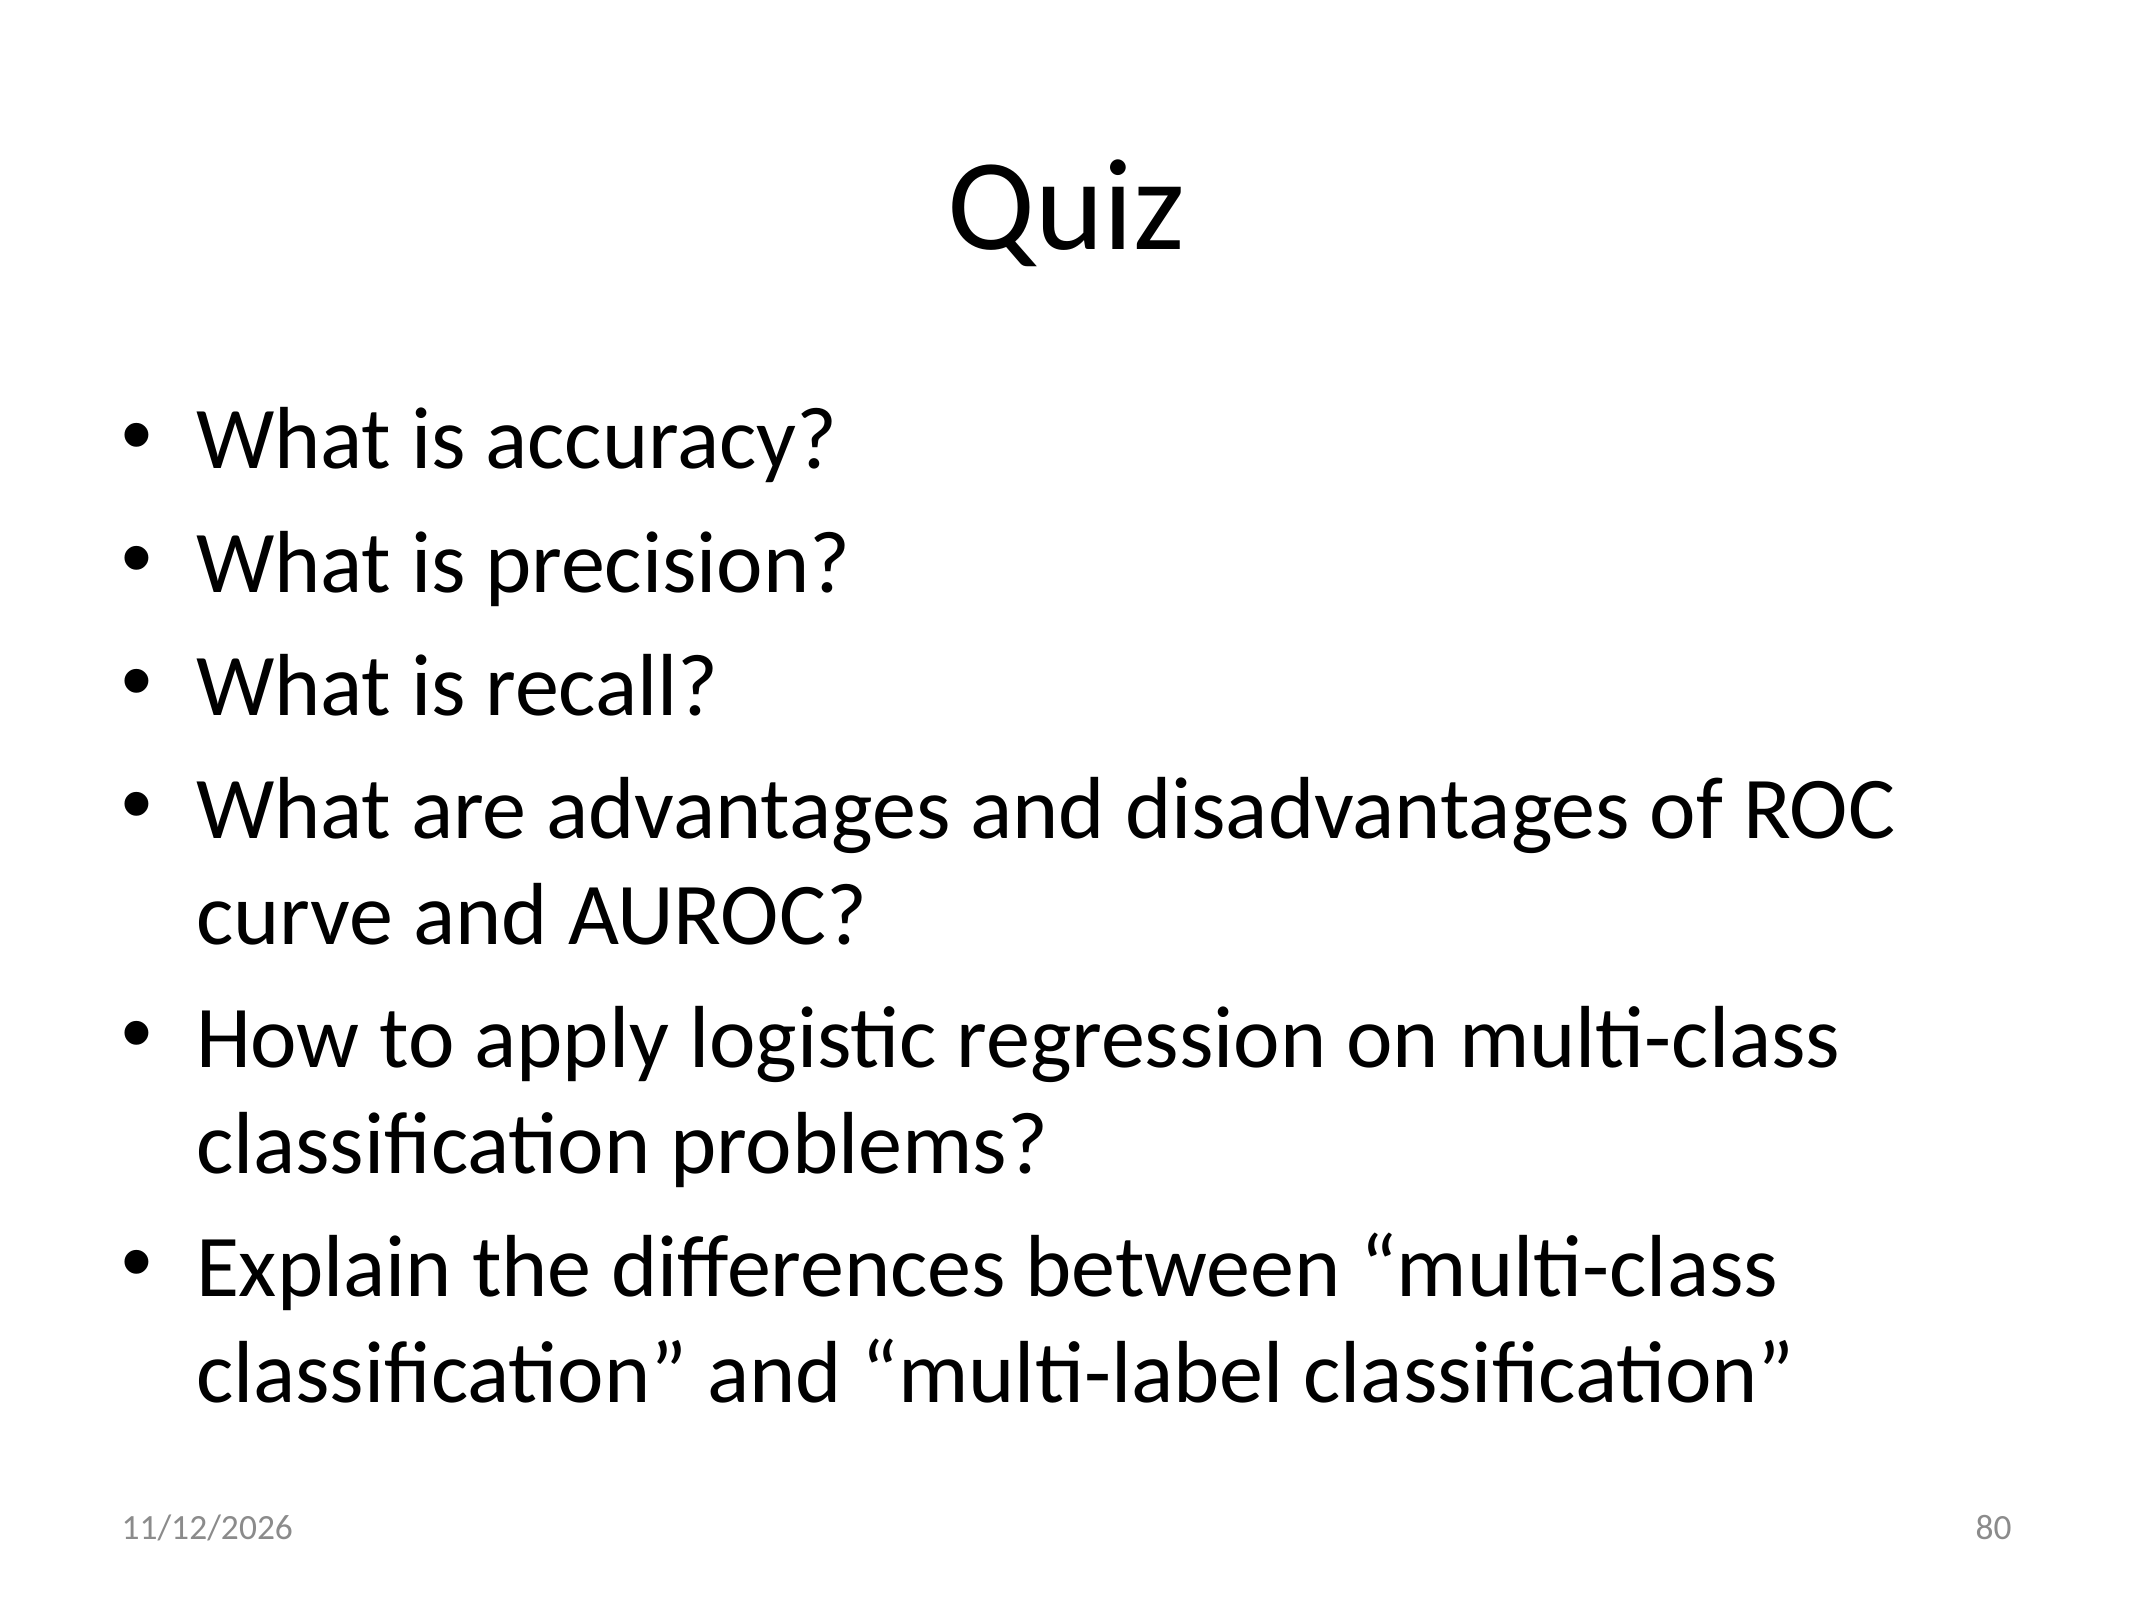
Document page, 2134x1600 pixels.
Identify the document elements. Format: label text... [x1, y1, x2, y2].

slide_number 80 [1528, 1482, 2027, 1569]
list What is accuracy? What is precision? What is recall? What are advantages and disadvantages of ROC curve and AUROC? How to apply logistic regression on multi-class classification problems? Explain the differences between “multi-class classification” and “multi-label classification” [106, 373, 2027, 1430]
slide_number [106, 1482, 605, 1569]
title Quiz [106, 64, 2027, 331]
